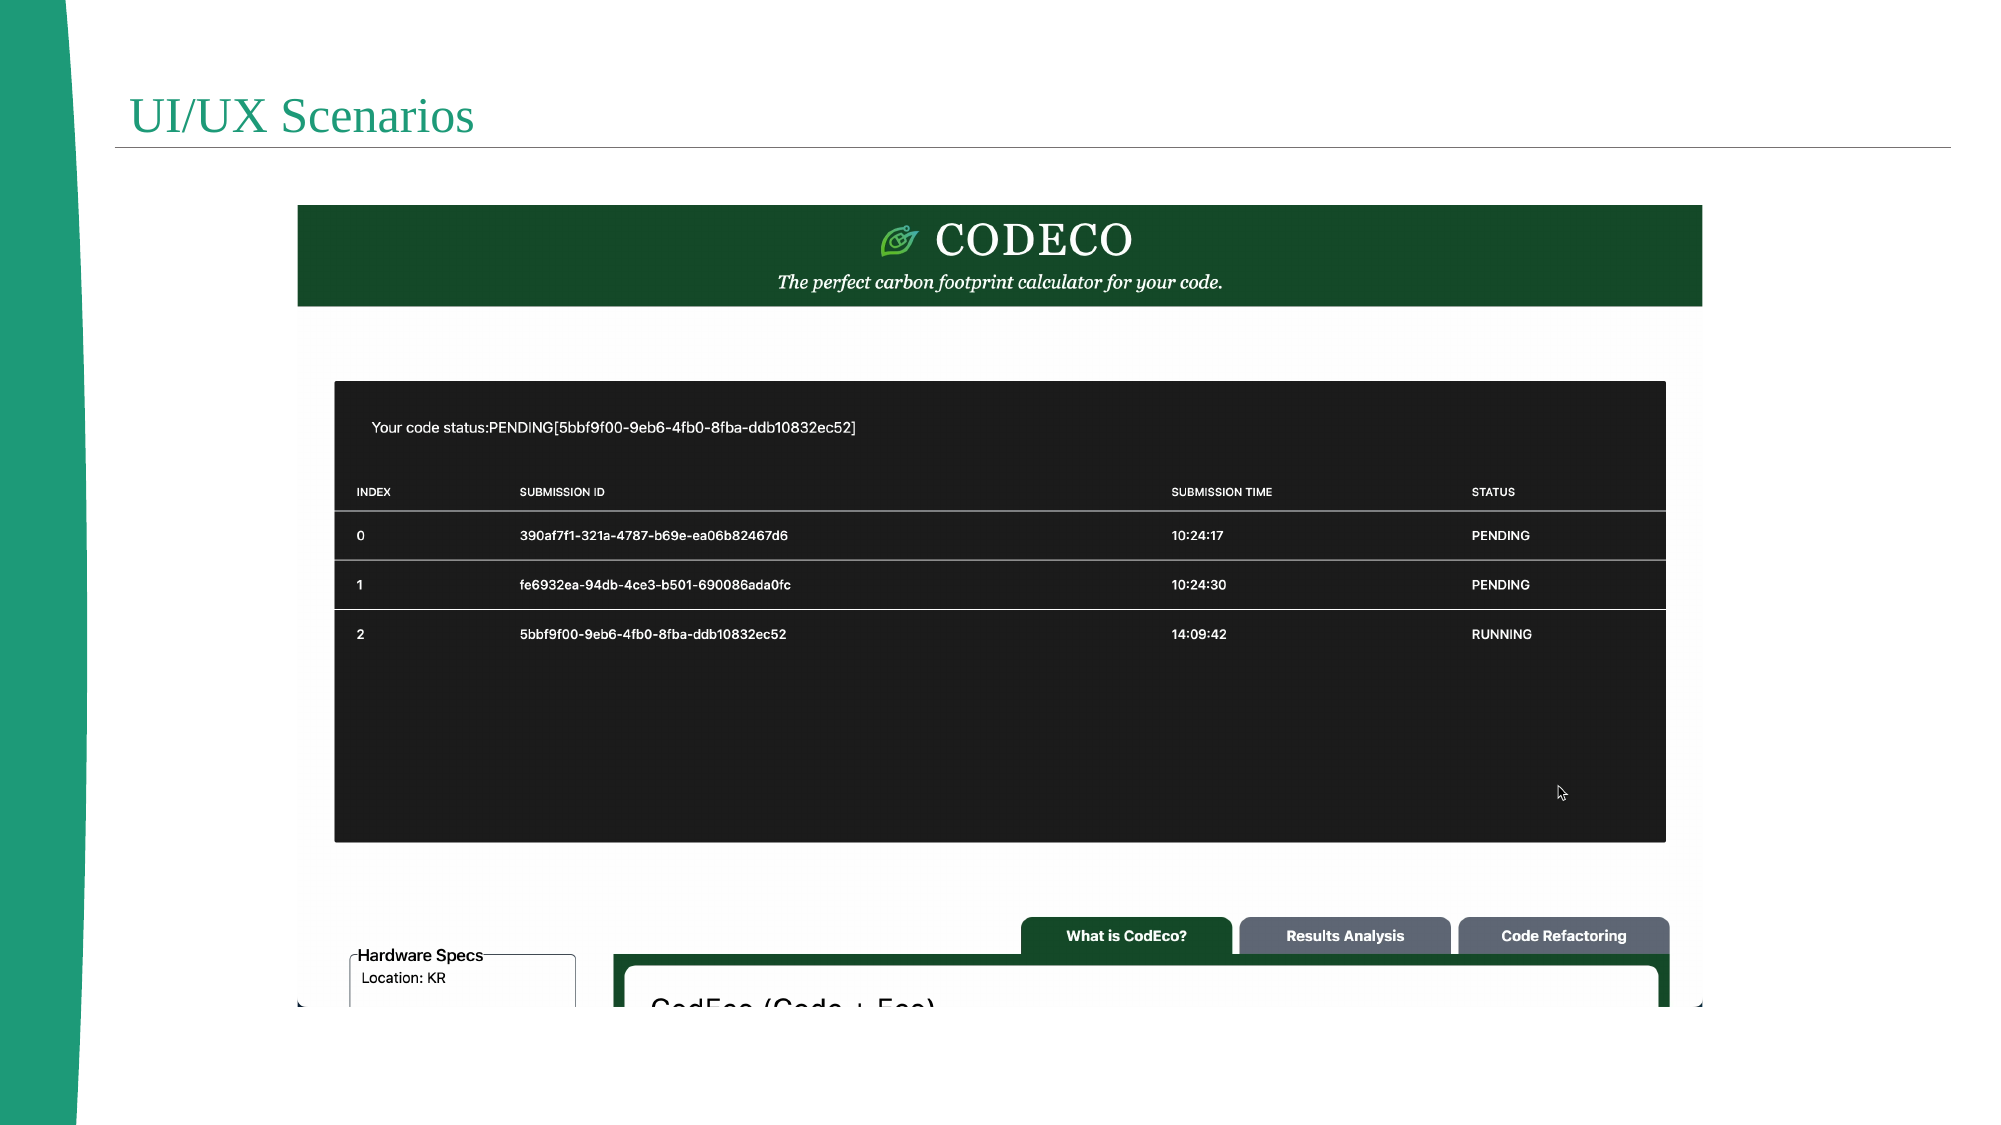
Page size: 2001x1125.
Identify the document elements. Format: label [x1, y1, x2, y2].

picture [297, 205, 1703, 1007]
text_box [114, 75, 1952, 151]
text_box [0, 0, 89, 1125]
